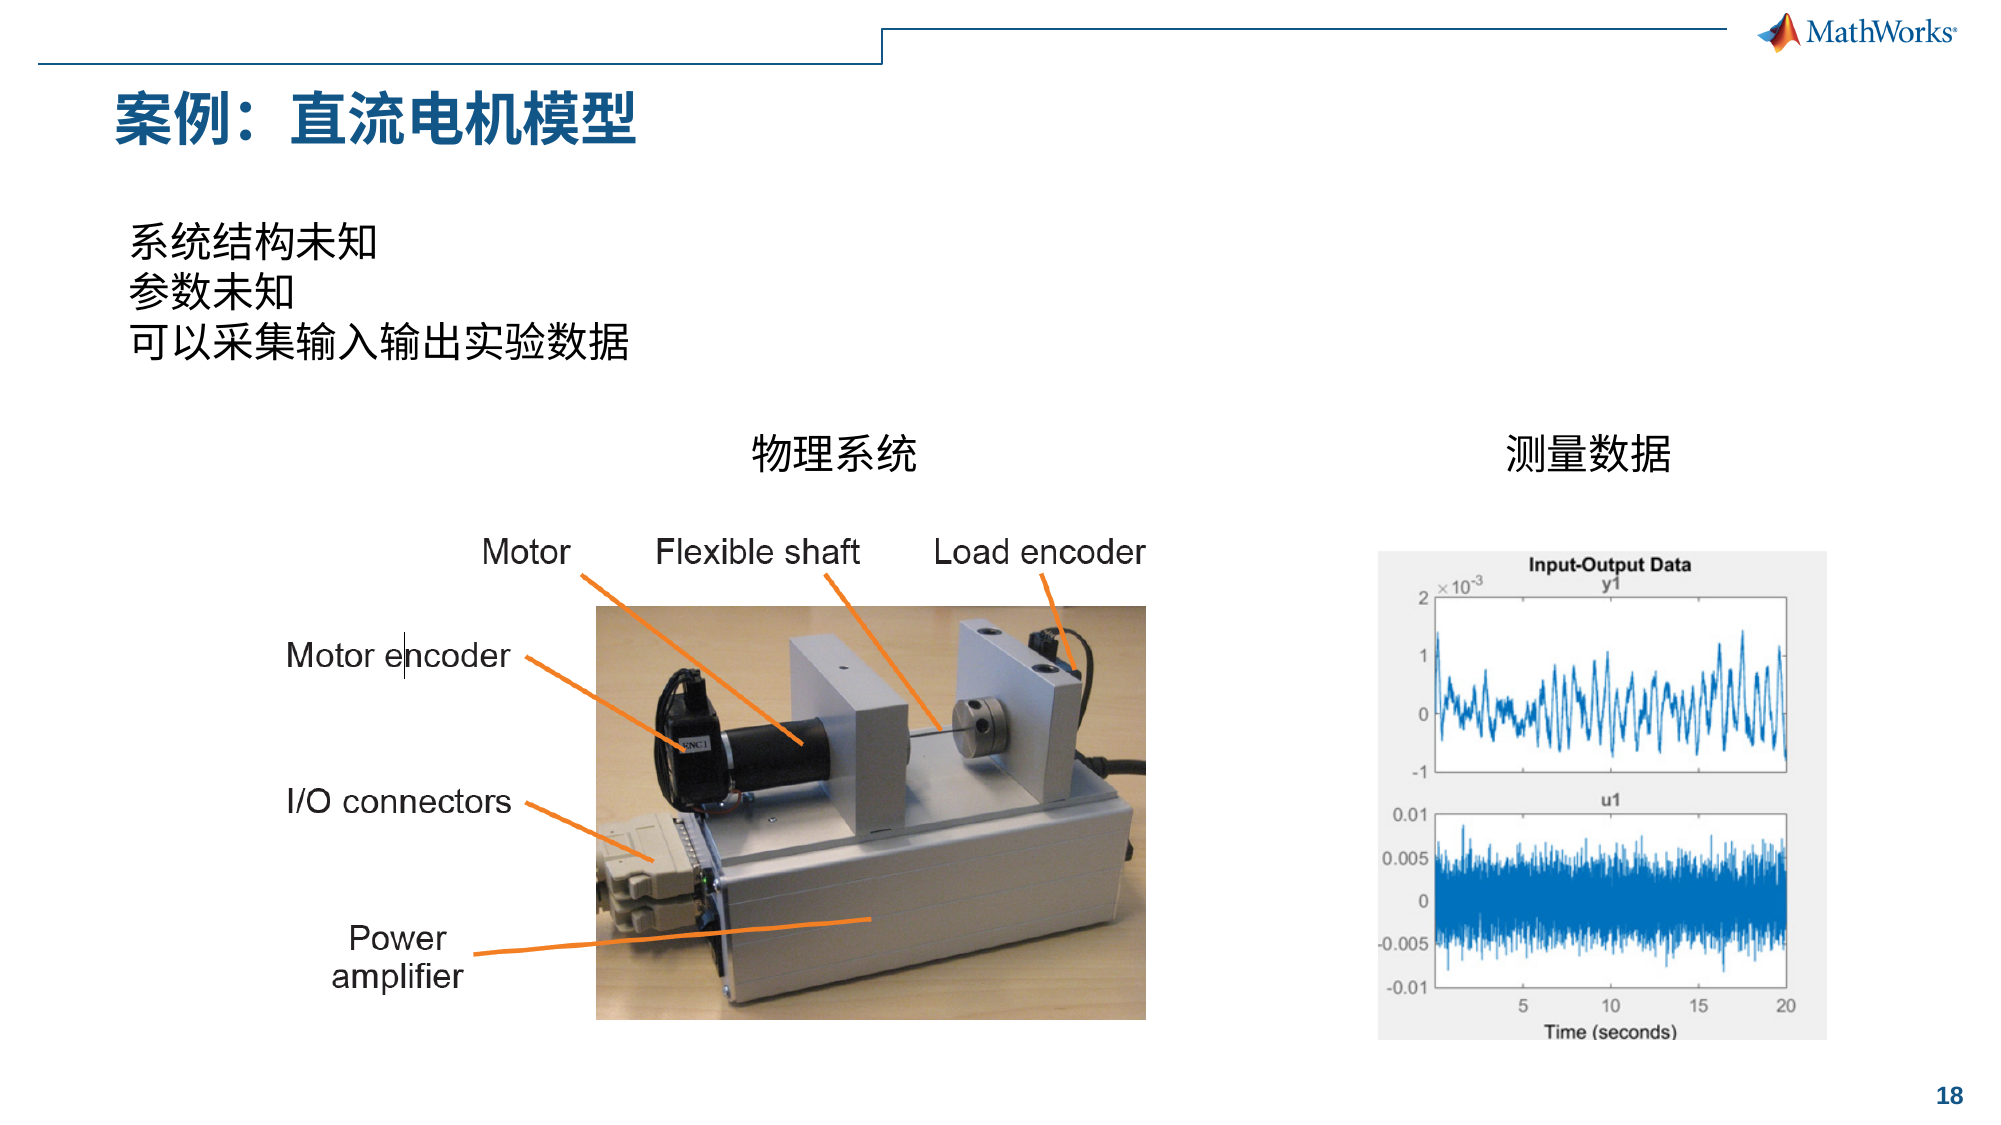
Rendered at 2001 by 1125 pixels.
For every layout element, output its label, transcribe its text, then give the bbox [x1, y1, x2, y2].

text_box 测量数据 [1490, 420, 1715, 486]
text_box 系统结构未知 参数未知 可以采集输入输出实验数据 [114, 208, 693, 373]
title 案例：直流电机模型 [99, 75, 1867, 238]
picture [1377, 550, 1828, 1041]
text_box 物理系统 [736, 420, 1008, 486]
picture [243, 494, 1222, 1040]
picture [1751, 3, 1970, 63]
